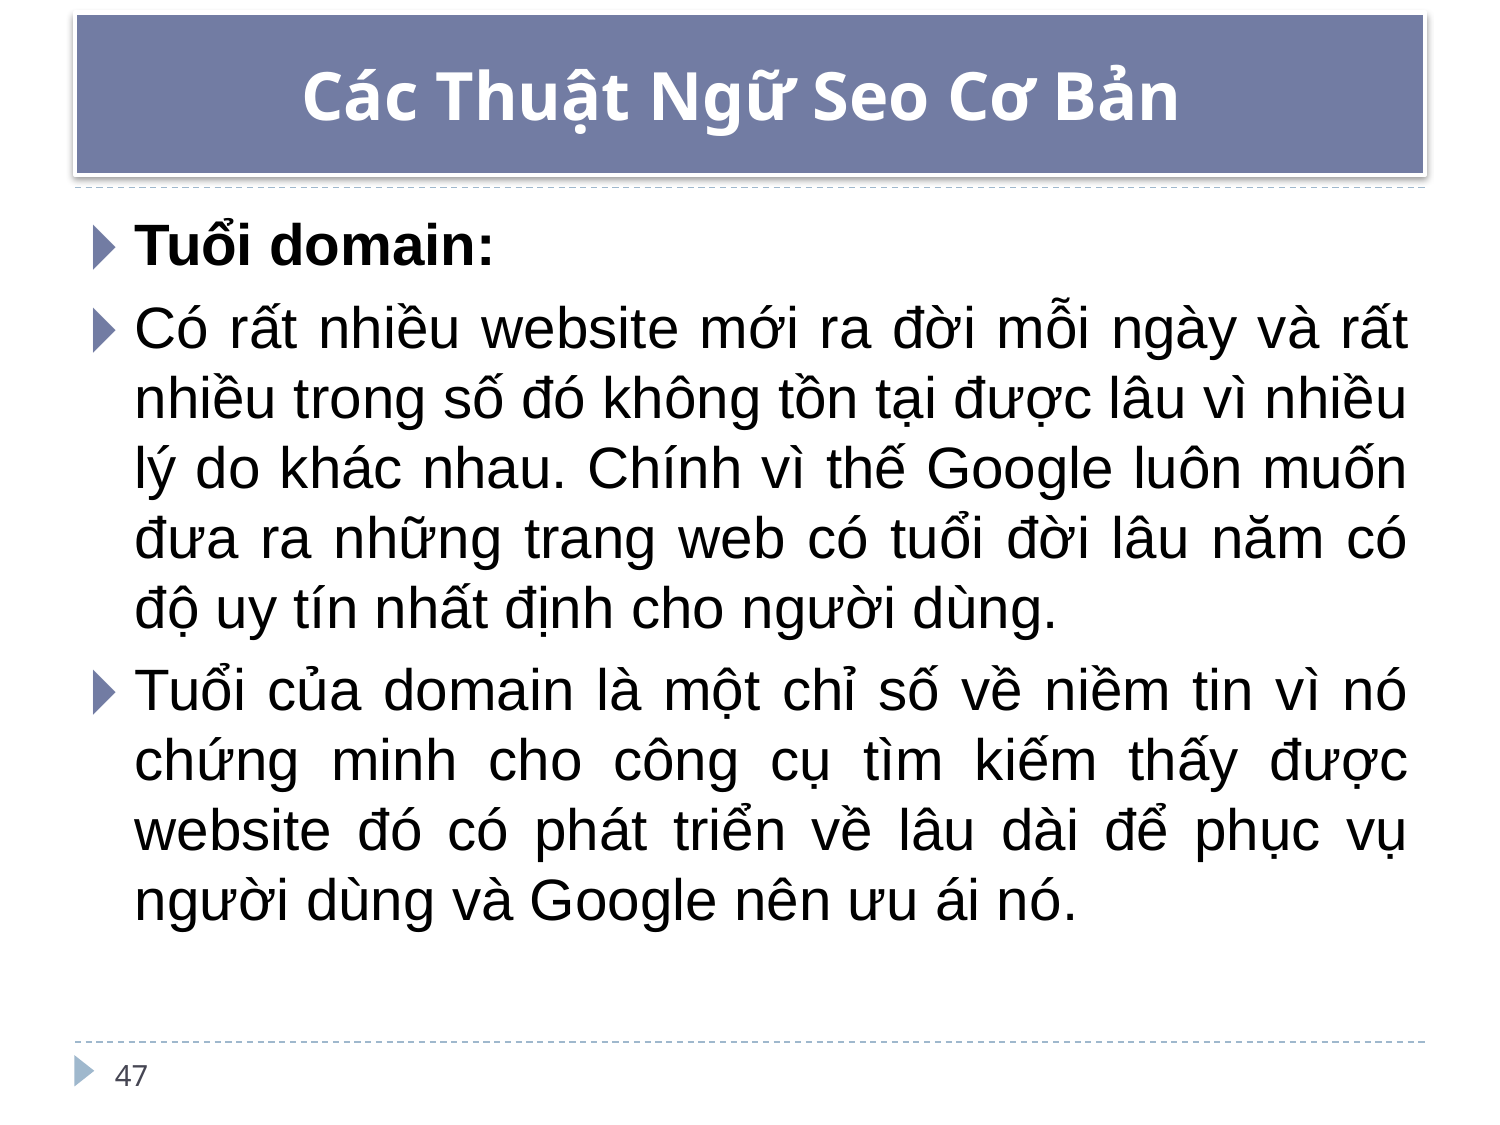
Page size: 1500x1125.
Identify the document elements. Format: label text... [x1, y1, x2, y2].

list Tuổi domain: Có rất nhiều website mới ra đời mỗi ngày và rất nhiều trong số đó không tồn tại được lâu vì nhiều lý do khác nhau. Chính vì thế Google luôn muốn đưa ra những trang web có tuổi đời lâu năm có độ uy tín nhất định cho người dùng. Tuổi của domain là một chỉ số về niềm tin vì nó chứng minh cho công cụ tìm kiếm thấy được website đó có phát triển về lâu dài để phục vụ người dùng và Google nên ưu ái nó. [75, 200, 1425, 1010]
slide_number 47 [99, 1050, 425, 1110]
title Các Thuật Ngữ Seo Cơ Bản [75, 12, 1425, 175]
